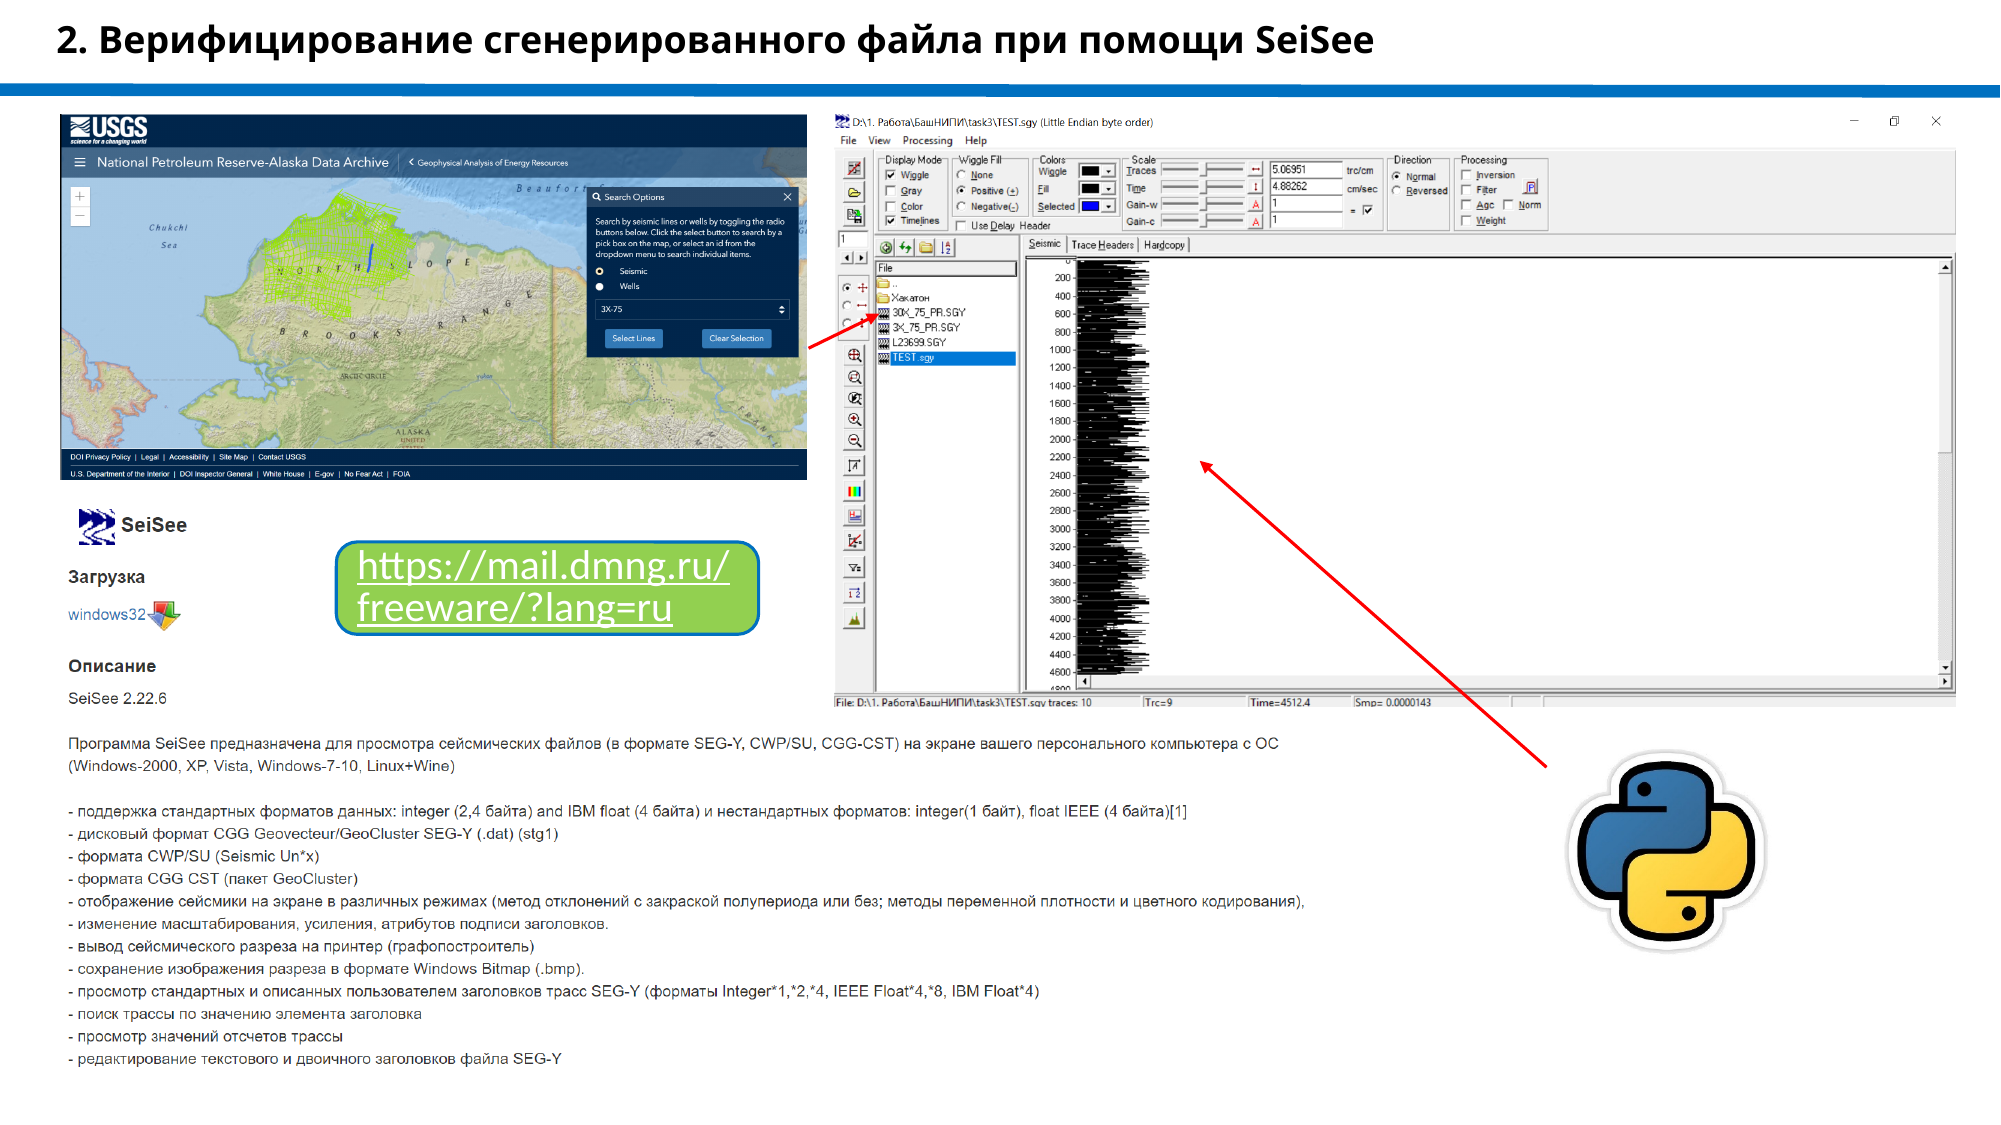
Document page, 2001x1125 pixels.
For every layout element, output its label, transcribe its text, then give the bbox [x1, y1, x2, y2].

picture [60, 114, 807, 480]
picture [1558, 743, 1774, 959]
picture [60, 111, 1956, 1069]
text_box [808, 313, 880, 349]
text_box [1199, 460, 1547, 768]
text_box 2. Верифицирование сгенерированного файла при помощи SeiSee [41, 8, 1575, 69]
